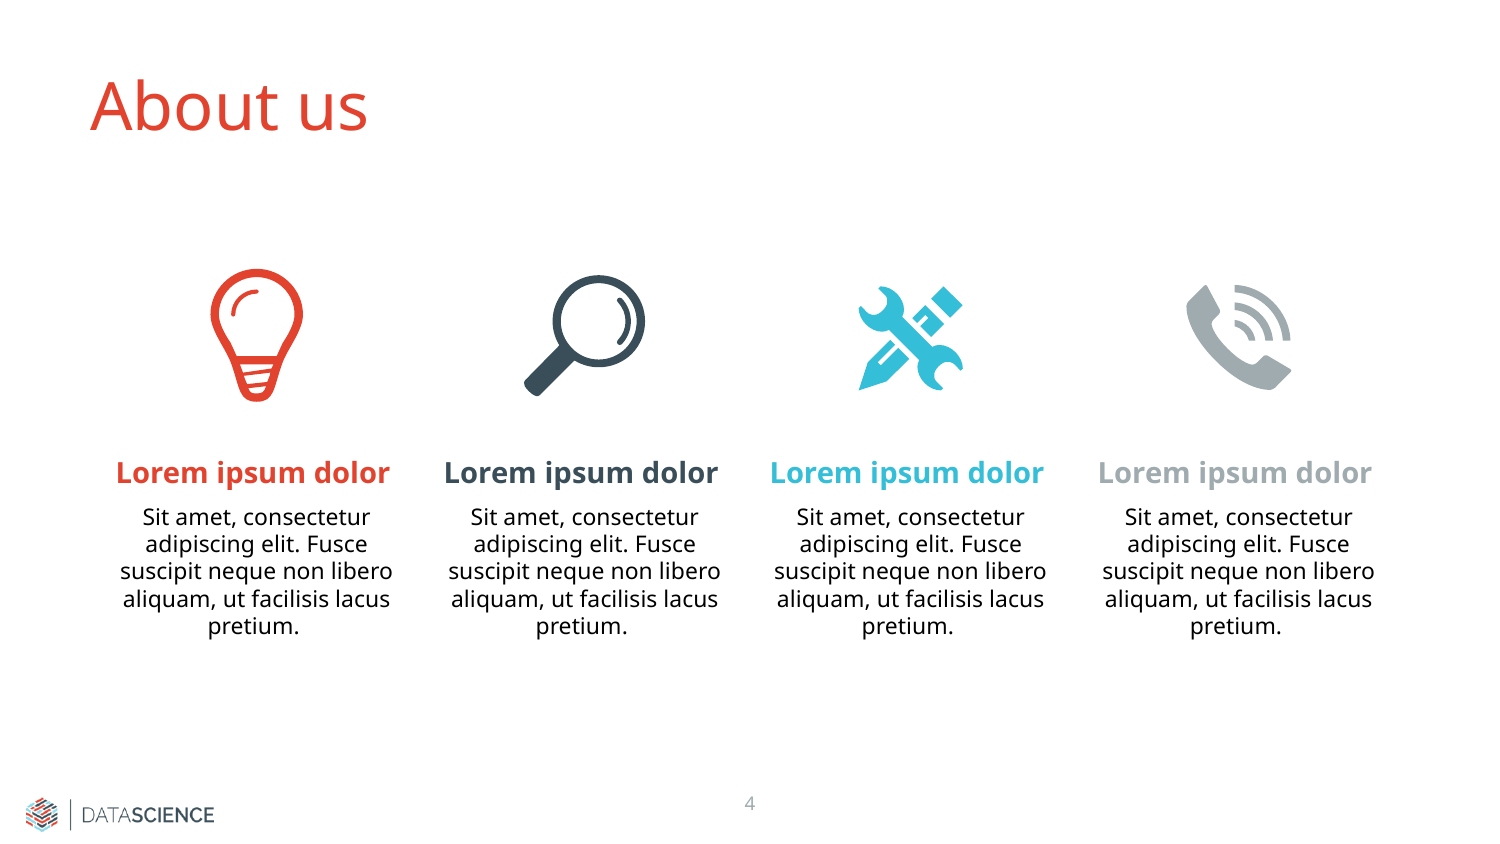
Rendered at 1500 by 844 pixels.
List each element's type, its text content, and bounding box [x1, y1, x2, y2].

picture [26, 797, 214, 832]
text_box Lorem ipsum dolor Sit amet, consectetur adipiscing elit. Fusce suscipit neque non libero aliquam, ut facilisis lacus pretium. [427, 447, 743, 647]
text_box [524, 275, 646, 397]
title About us [75, 33, 1425, 175]
text_box Lorem ipsum dolor Sit amet, consectetur adipiscing elit. Fusce suscipit neque non libero aliquam, ut facilisis lacus pretium. [753, 447, 1069, 647]
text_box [210, 268, 304, 402]
slide_number 4 [575, 782, 925, 827]
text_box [1186, 284, 1292, 391]
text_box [858, 286, 964, 391]
text_box Lorem ipsum dolor Sit amet, consectetur adipiscing elit. Fusce suscipit neque non libero aliquam, ut facilisis lacus pretium. [1081, 447, 1397, 647]
text_box Lorem ipsum dolor Sit amet, consectetur adipiscing elit. Fusce suscipit neque non libero aliquam, ut facilisis lacus pretium. [98, 447, 415, 647]
